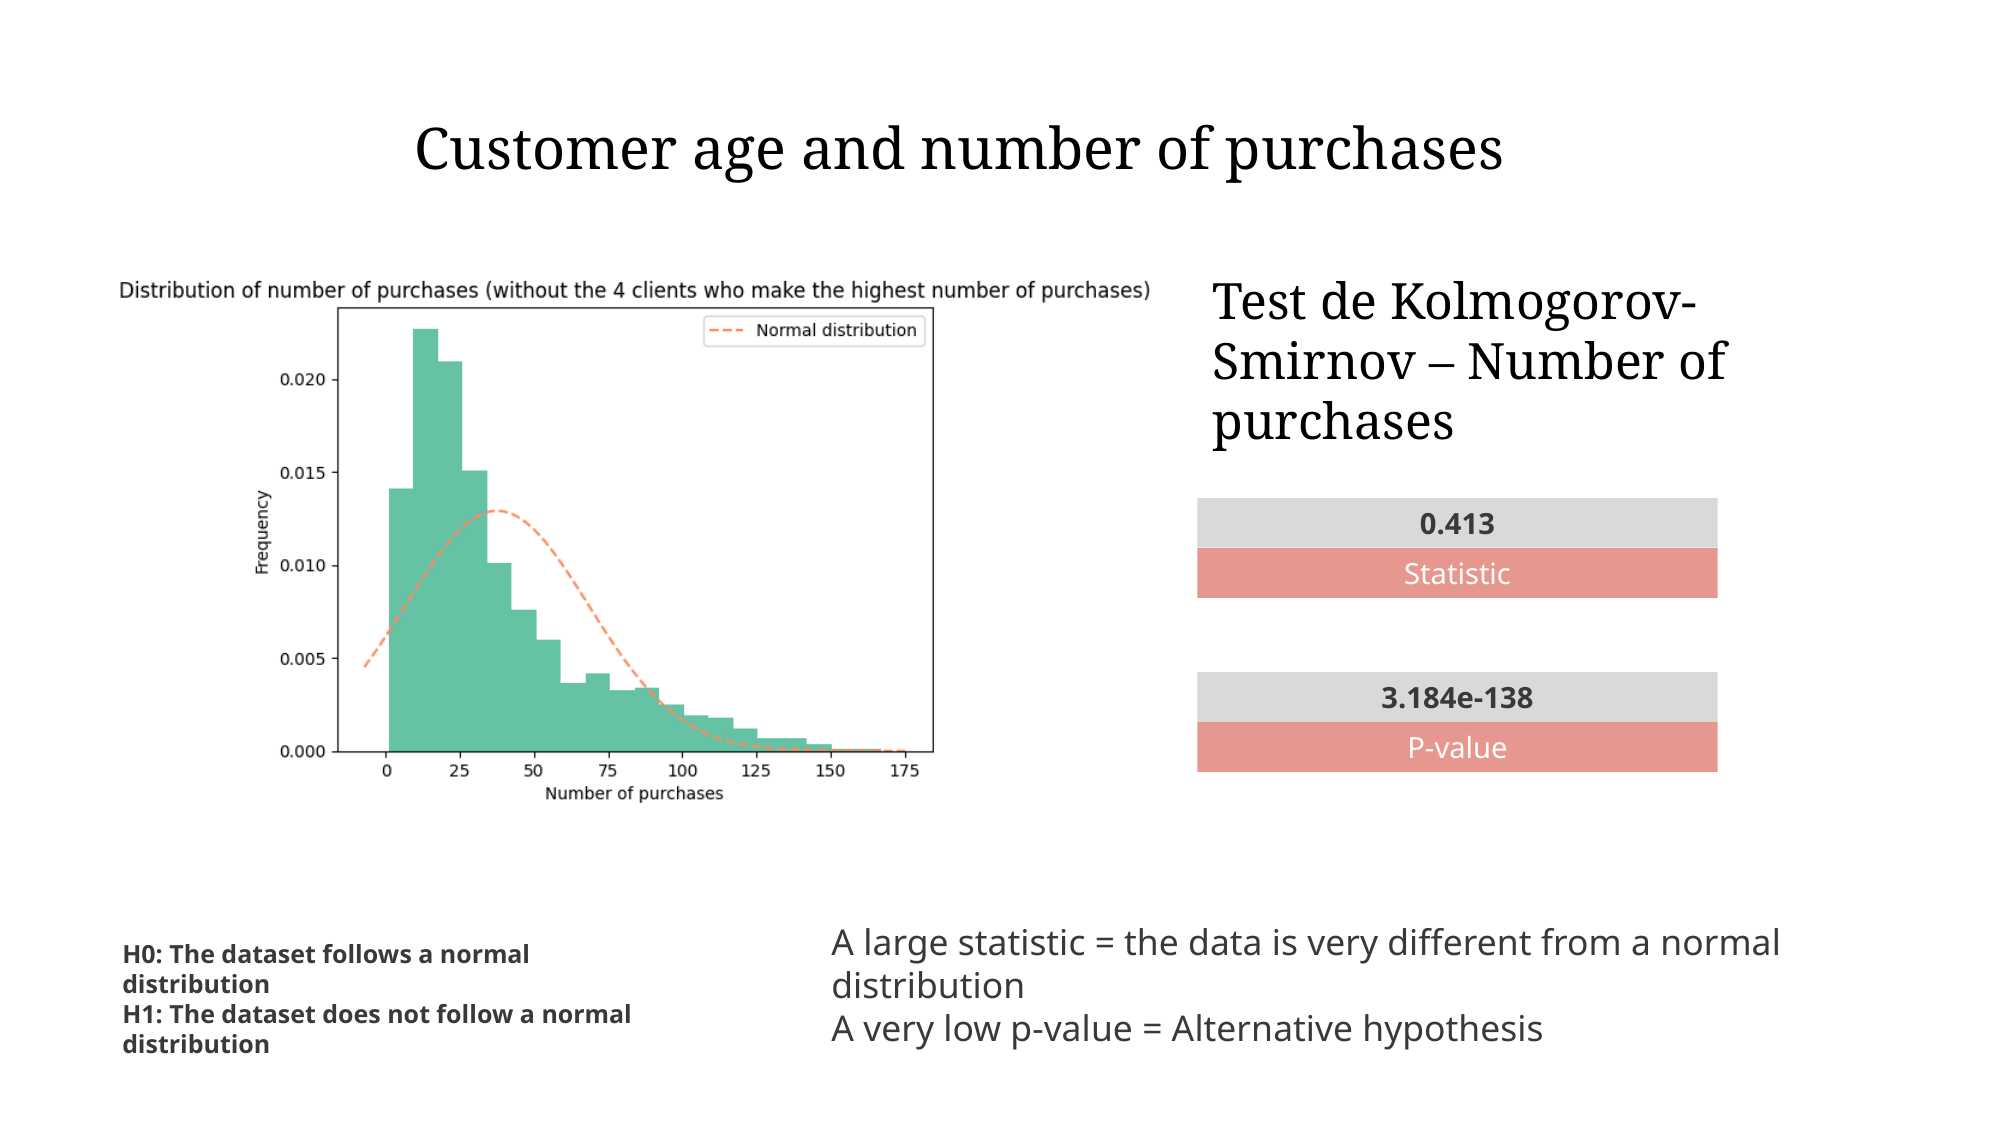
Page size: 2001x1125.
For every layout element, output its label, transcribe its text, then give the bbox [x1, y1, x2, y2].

text_box H0: The dataset follows a normal distribution H1: The dataset does not follow a normal distribution [107, 931, 697, 1066]
text_box A large statistic = the data is very different from a normal distribution A very low p-value = Alternative hypothesis [816, 913, 1843, 1056]
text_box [1197, 498, 1718, 599]
picture [107, 269, 1162, 816]
text_box Test de Kolmogorov-Smirnov – Number of purchases [1197, 261, 1816, 457]
title Customer age and number of purchases [399, 87, 1601, 190]
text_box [1197, 672, 1718, 773]
